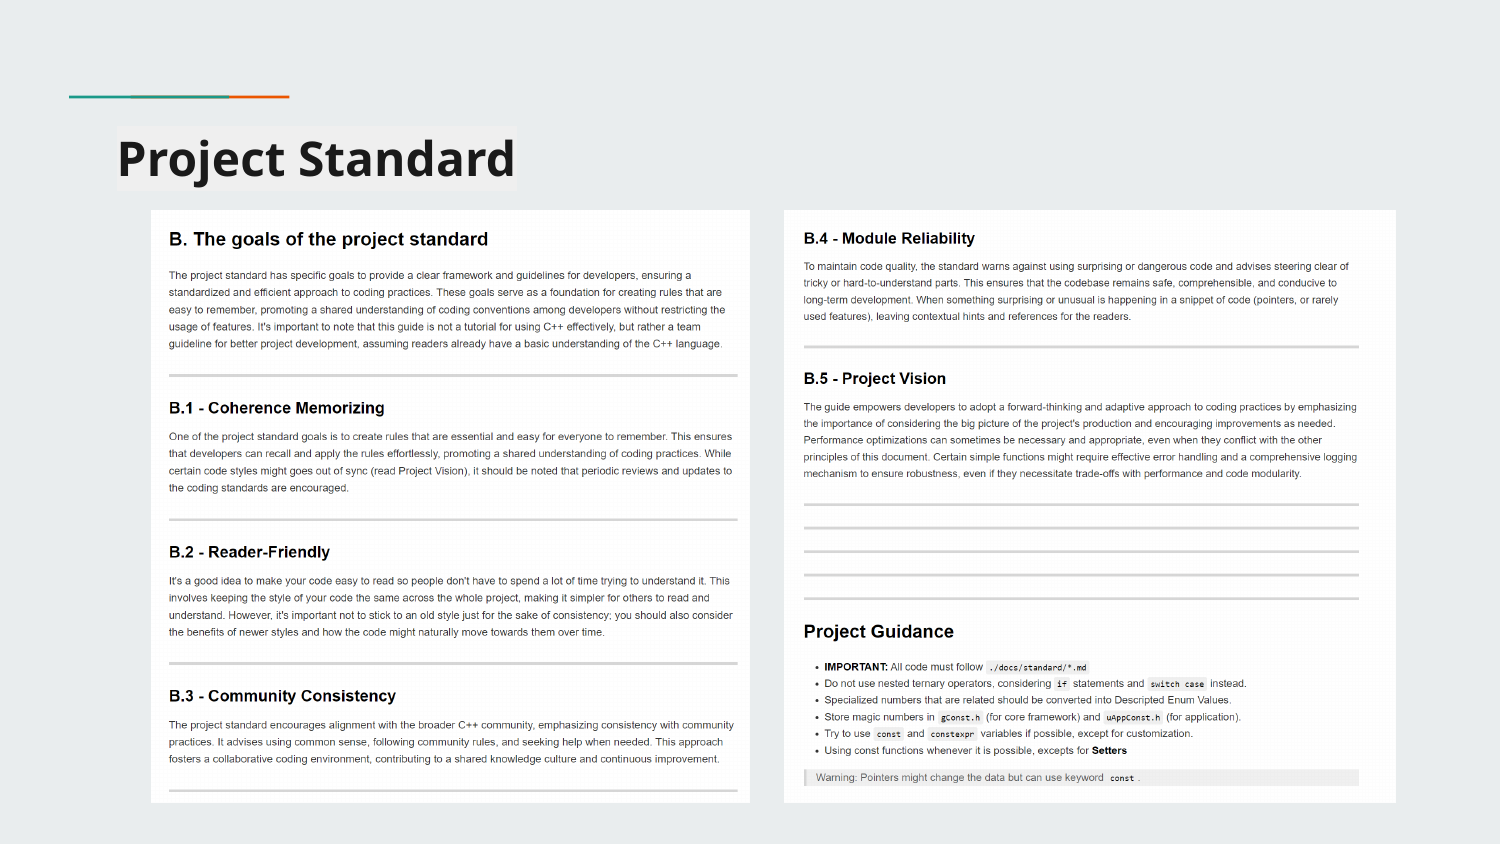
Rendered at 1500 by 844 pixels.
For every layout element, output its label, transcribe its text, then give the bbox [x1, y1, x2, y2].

picture [150, 210, 751, 803]
picture [784, 210, 1396, 803]
title Project Standard [101, 113, 1363, 202]
